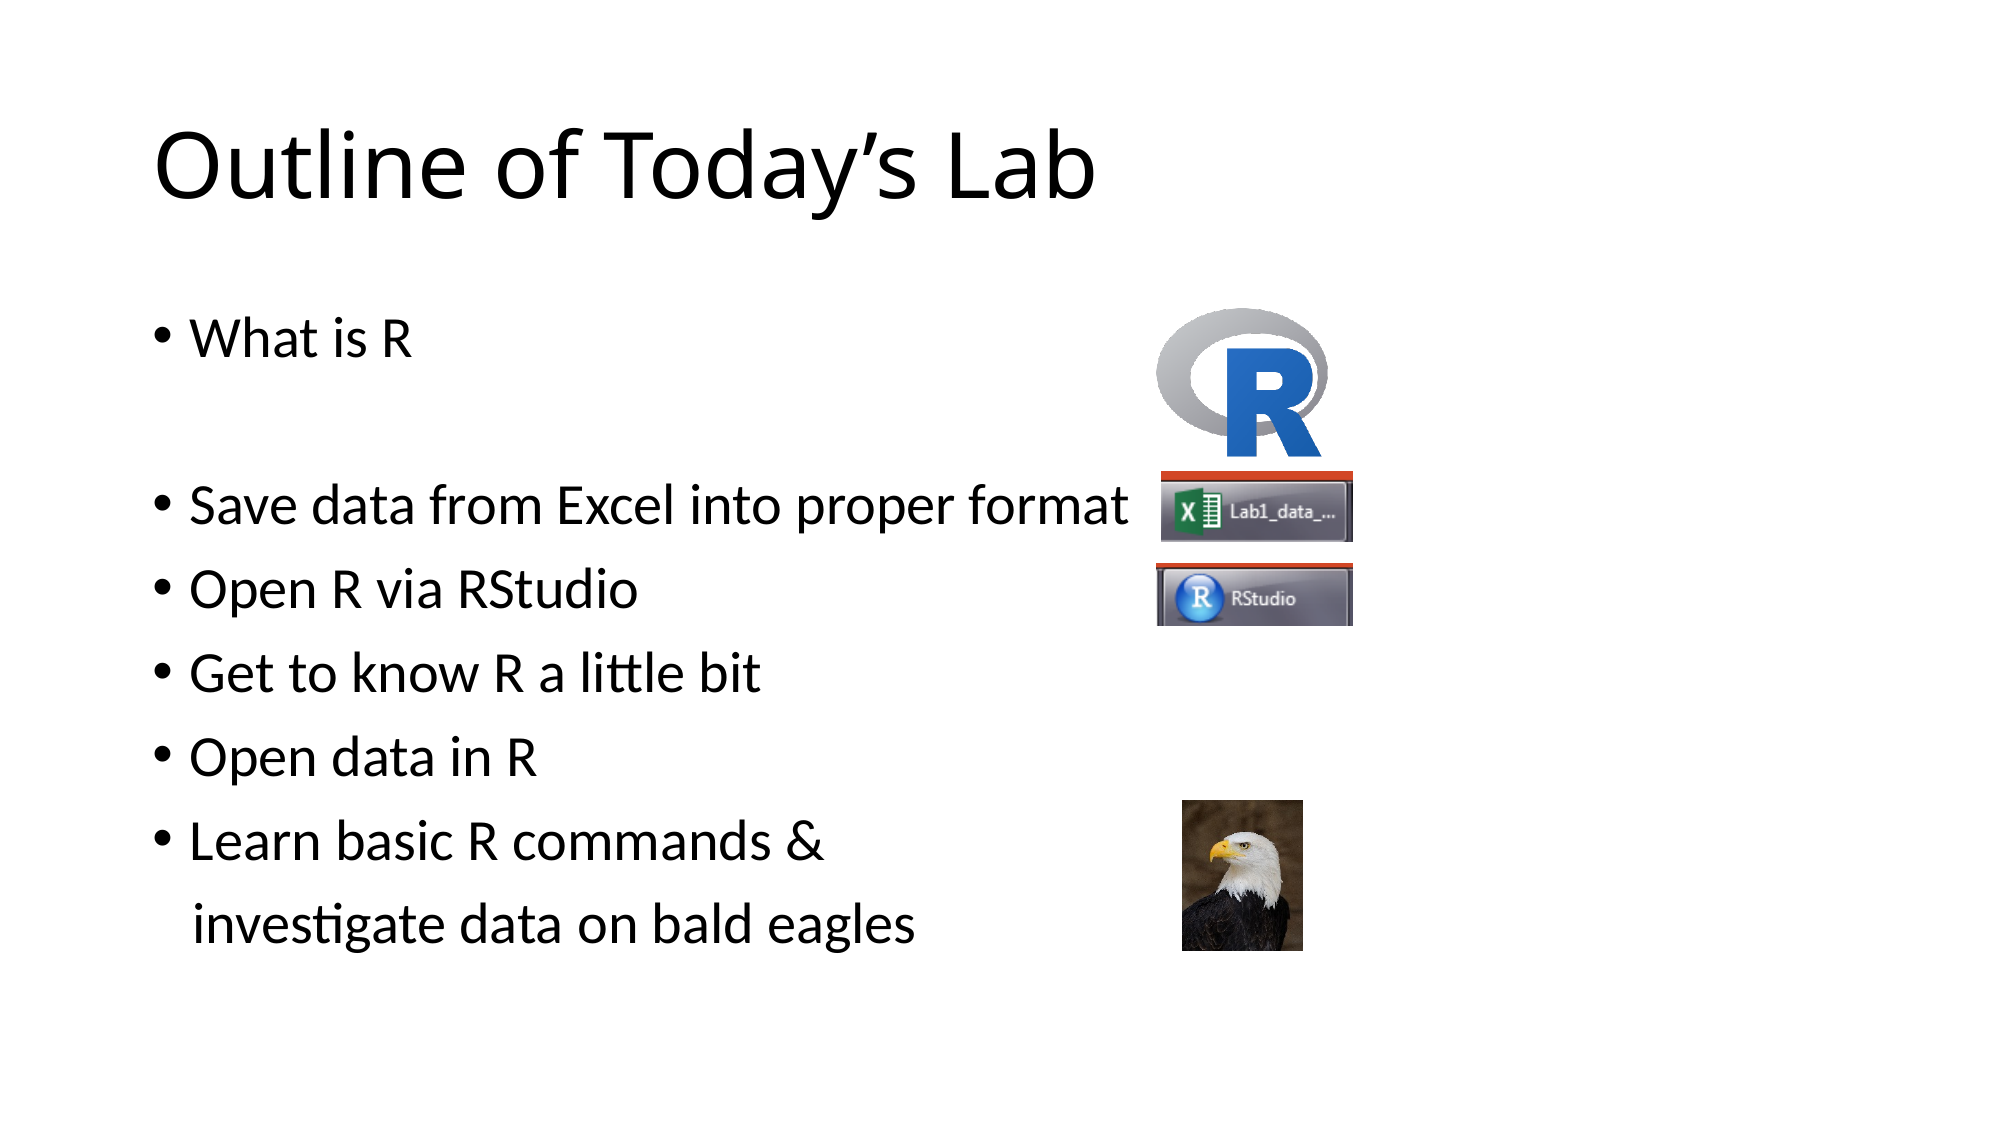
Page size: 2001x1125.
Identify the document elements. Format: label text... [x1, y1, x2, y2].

picture [1182, 800, 1303, 951]
picture [1156, 563, 1353, 627]
picture [1161, 471, 1353, 542]
title Outline of Today’s Lab [137, 59, 1863, 278]
picture [1156, 307, 1328, 457]
list What is R Save data from Excel into proper format Open R via RStudio Get to know R a little bit Open data in R Learn basic R commands & investigate data on bald eagles [137, 299, 1863, 1014]
